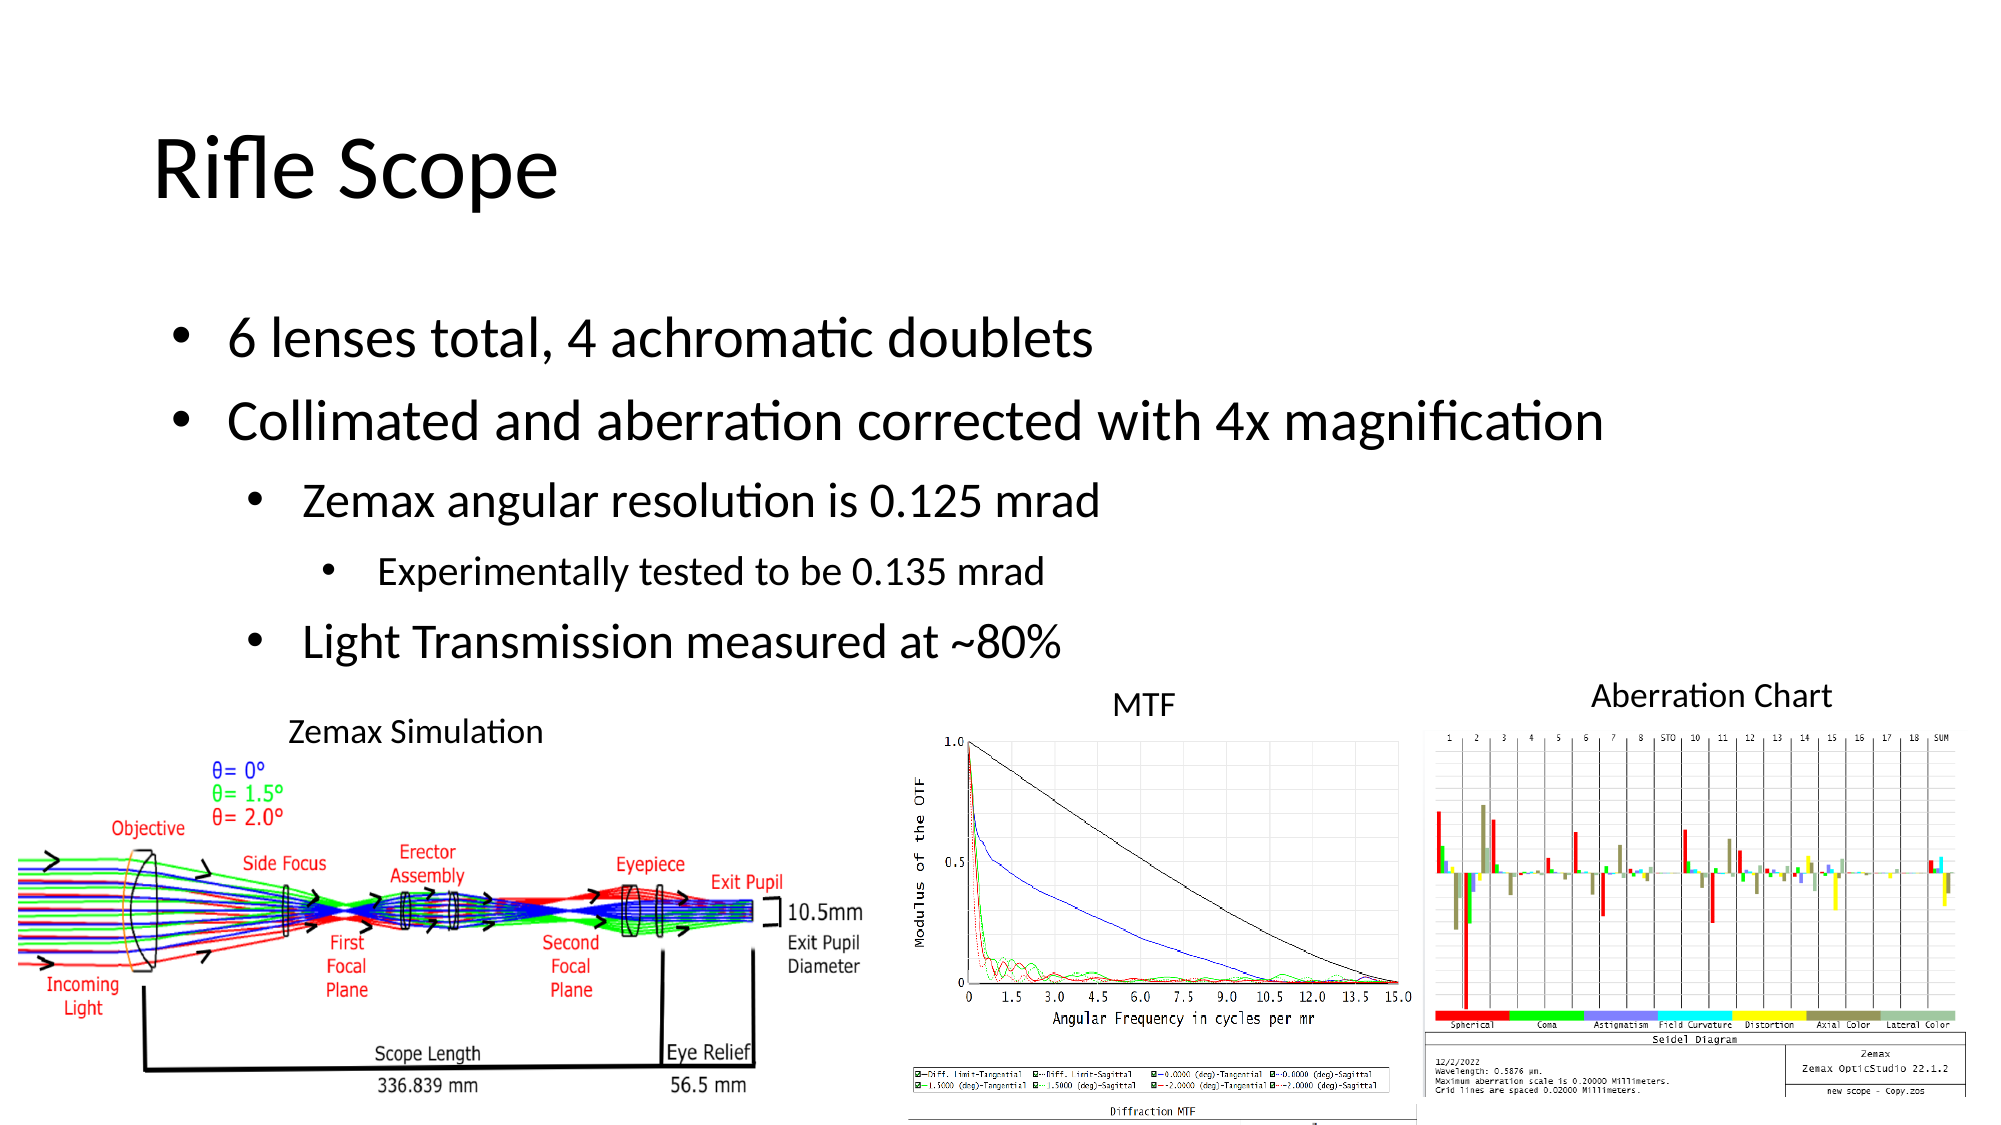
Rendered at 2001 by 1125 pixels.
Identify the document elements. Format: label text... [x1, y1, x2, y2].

text_box Zemax Simulation [273, 693, 617, 758]
picture [16, 760, 866, 1098]
title Rifle Scope [137, 59, 1863, 278]
list 6 lenses total, 4 achromatic doublets Collimated and aberration corrected with 4x magnification Zemax angular resolution is 0.125 mrad Experimentally tested to be 0.135 mrad Light Transmission measured at ~80% [137, 299, 1863, 1014]
text_box MTF [1097, 666, 1440, 730]
picture [907, 730, 1969, 1125]
text_box Aberration Chart [1576, 657, 1919, 729]
